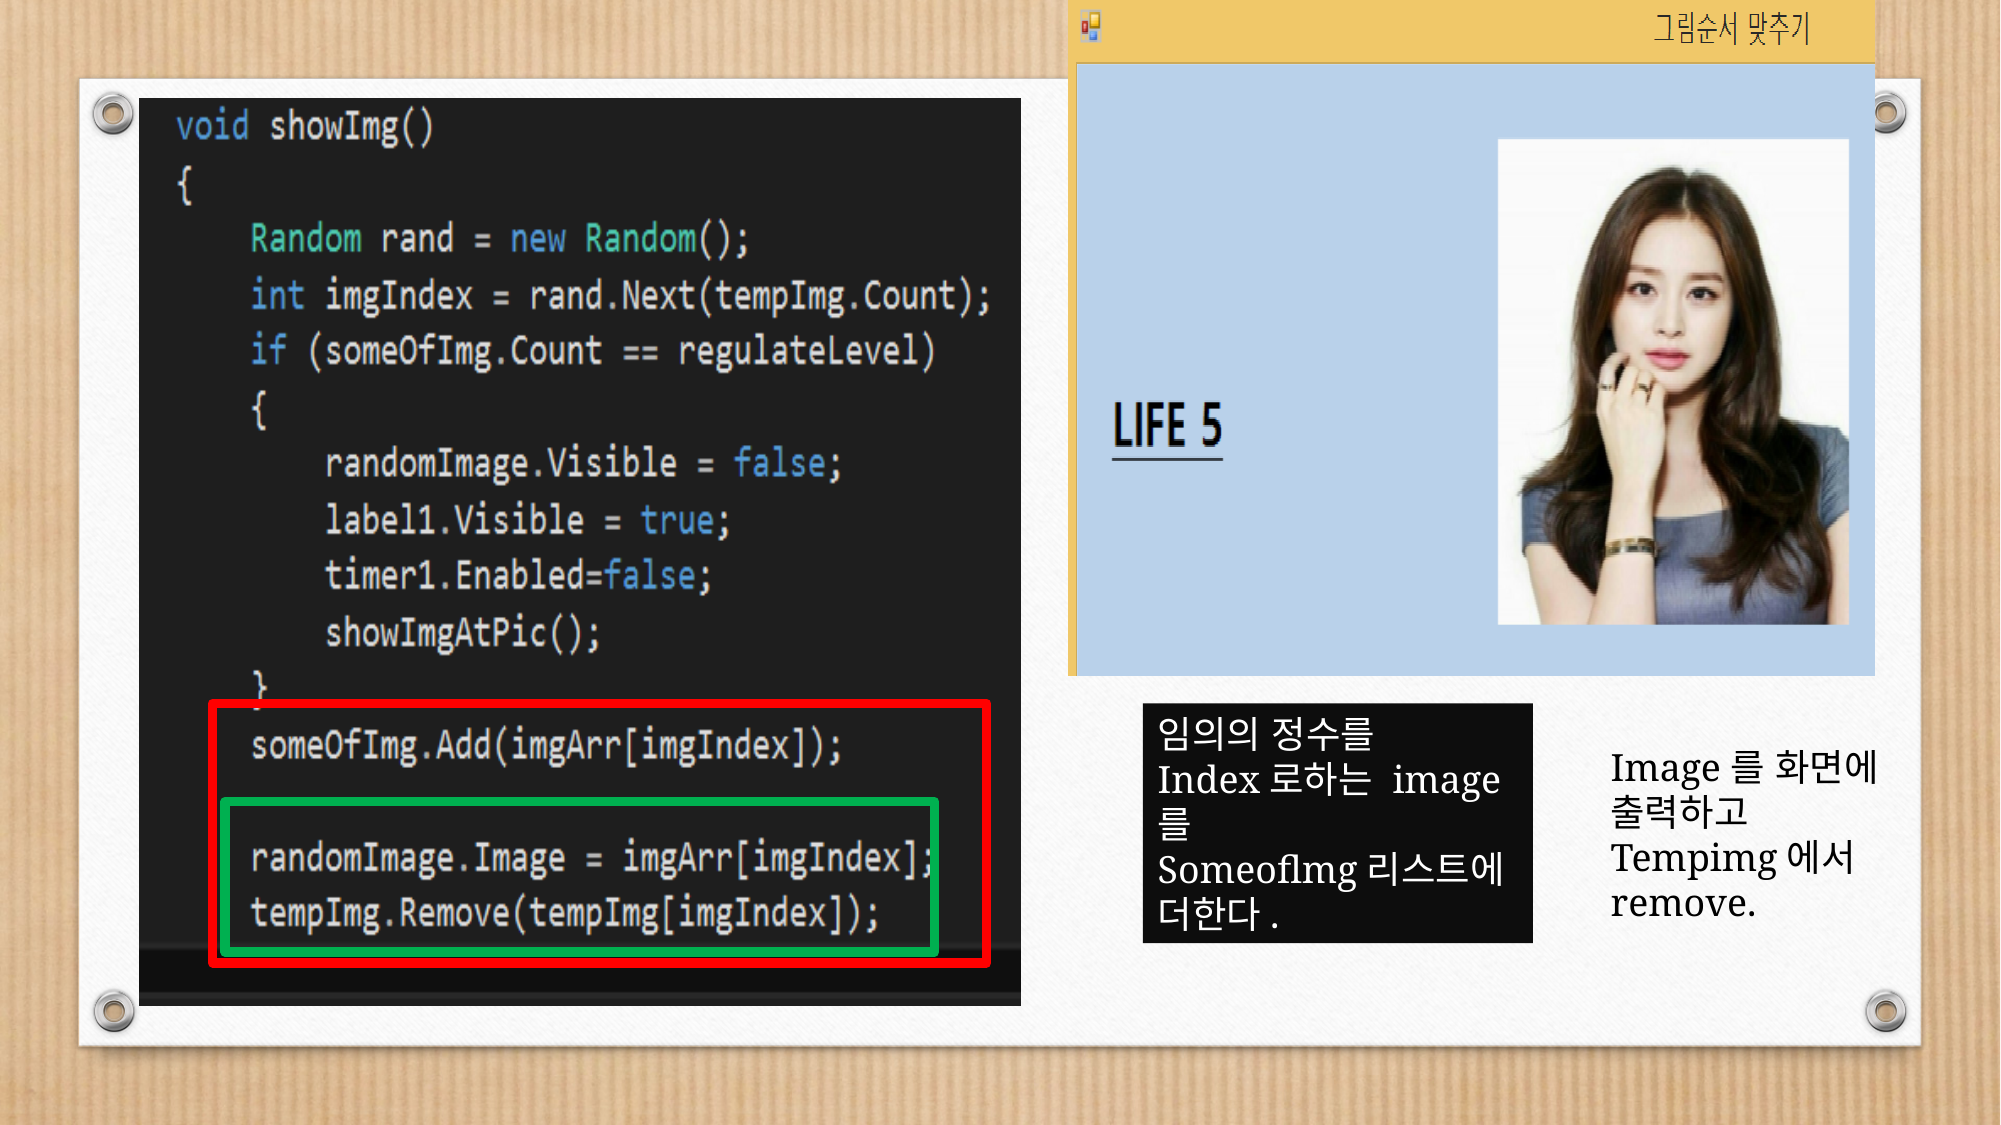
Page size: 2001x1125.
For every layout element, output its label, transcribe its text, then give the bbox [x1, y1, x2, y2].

text_box 임의의 정수를 Index로하는 image를 Someoflmg리스트에 더한다. [1142, 703, 1533, 944]
picture [0, 0, 2001, 1125]
text_box Image를 화면에 출력하고 Tempimg에서 remove. [1595, 736, 1931, 932]
